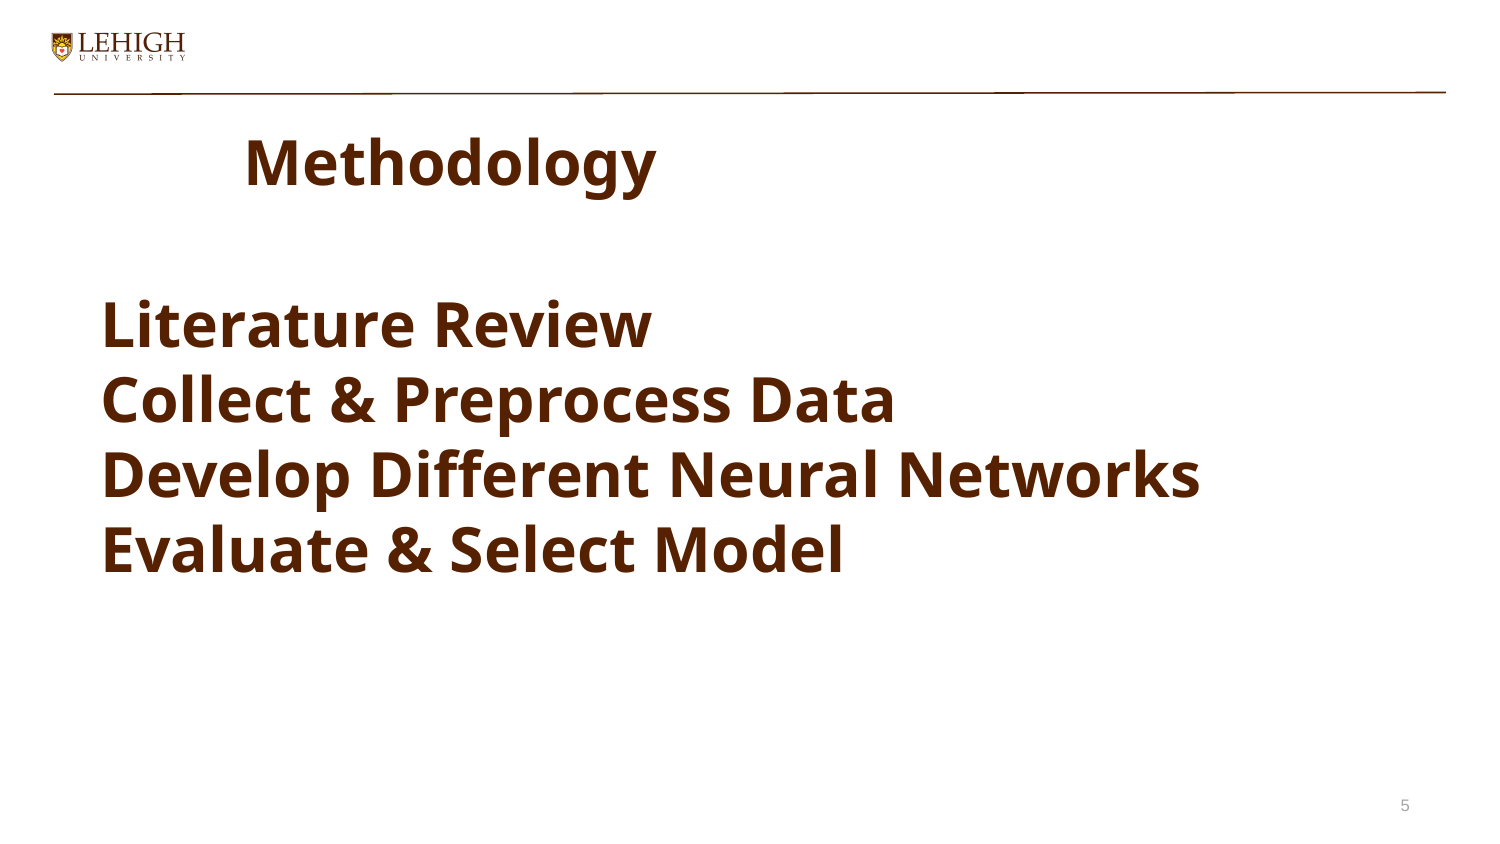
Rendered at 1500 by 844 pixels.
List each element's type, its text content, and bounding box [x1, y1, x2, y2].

picture [43, 24, 193, 71]
text_box Literature Review Collect & Preprocess Data Develop Different Neural Networks Evaluate & Select Model [85, 270, 1246, 665]
title Methodology [228, 107, 1246, 202]
